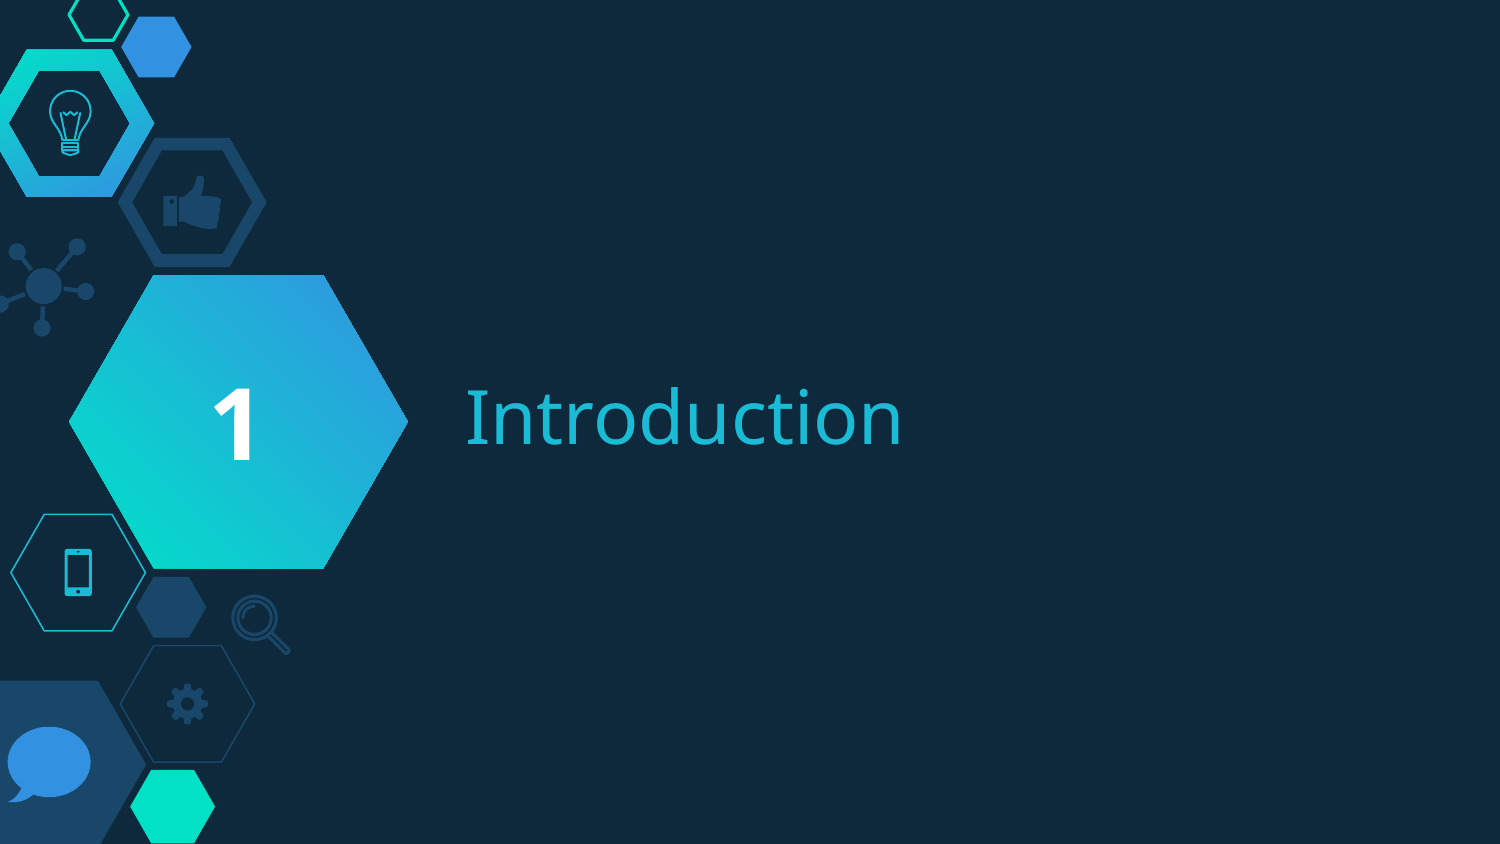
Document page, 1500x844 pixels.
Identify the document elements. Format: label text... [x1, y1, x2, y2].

title Introduction [450, 284, 1375, 475]
text_box 1 [67, 274, 407, 566]
